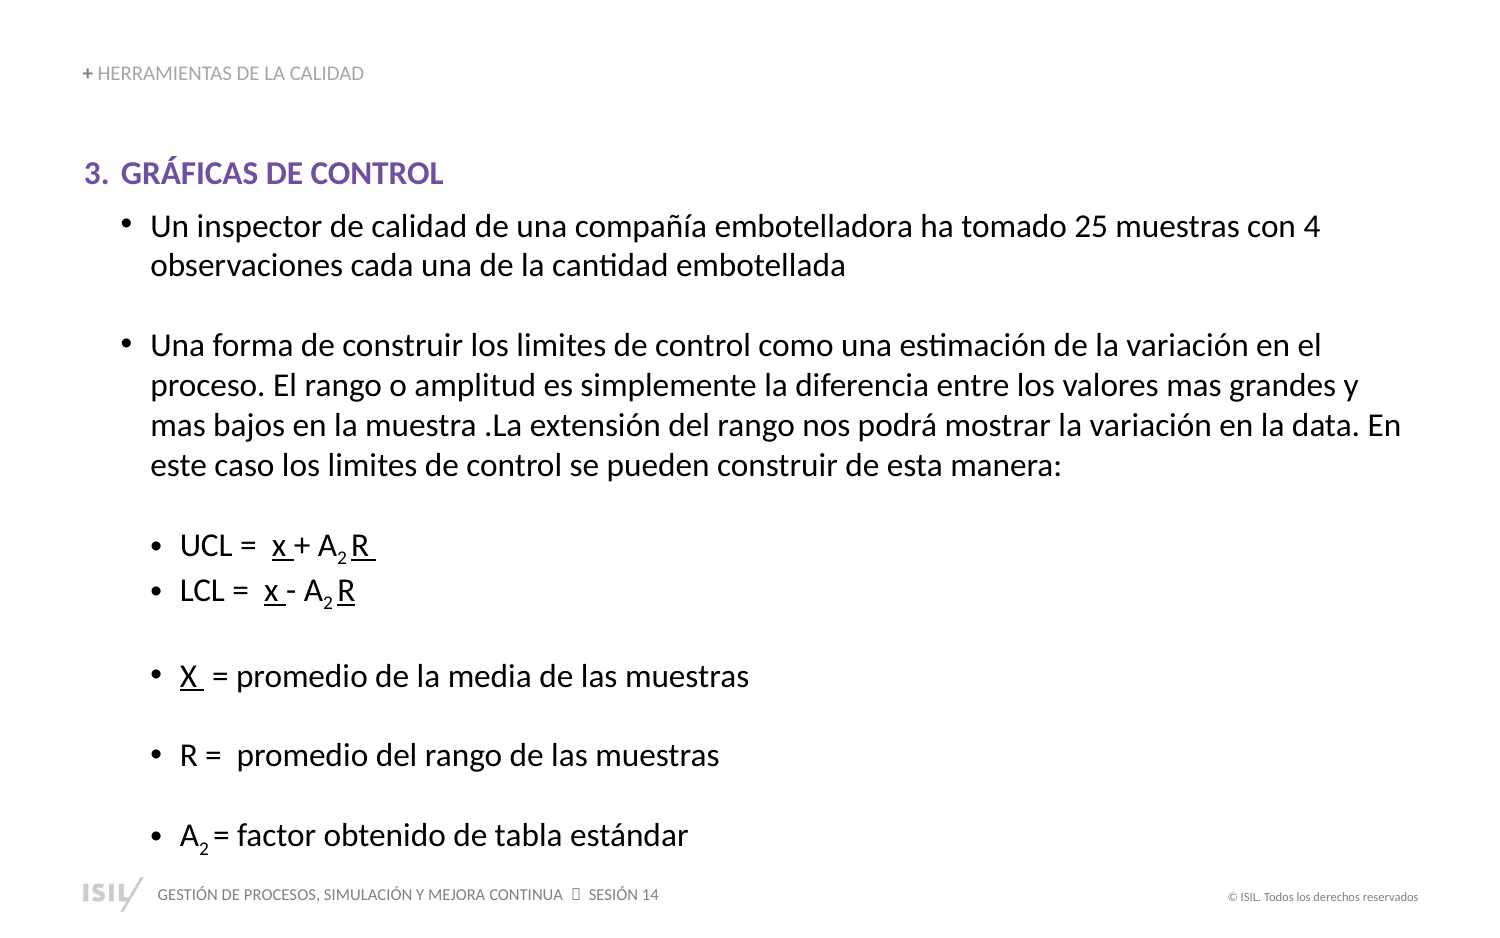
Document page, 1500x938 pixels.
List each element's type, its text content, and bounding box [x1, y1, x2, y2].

text_box GRÁFICAS DE CONTROL Un inspector de calidad de una compañía embotelladora ha tomado 25 muestras con 4 observaciones cada una de la cantidad embotellada Una forma de construir los limites de control como una estimación de la variación en el proceso. El rango o amplitud es simplemente la diferencia entre los valores mas grandes y mas bajos en la muestra .La extensión del rango nos podrá mostrar la variación en la data. En este caso los limites de control se pueden construir de esta manera: UCL = x + A2 R LCL = x - A2 R X = promedio de la media de las muestras R = promedio del rango de las muestras A2 = factor obtenido de tabla estándar [84, 151, 1410, 867]
text_box + HERRAMIENTAS DE LA CALIDAD [82, 62, 482, 85]
